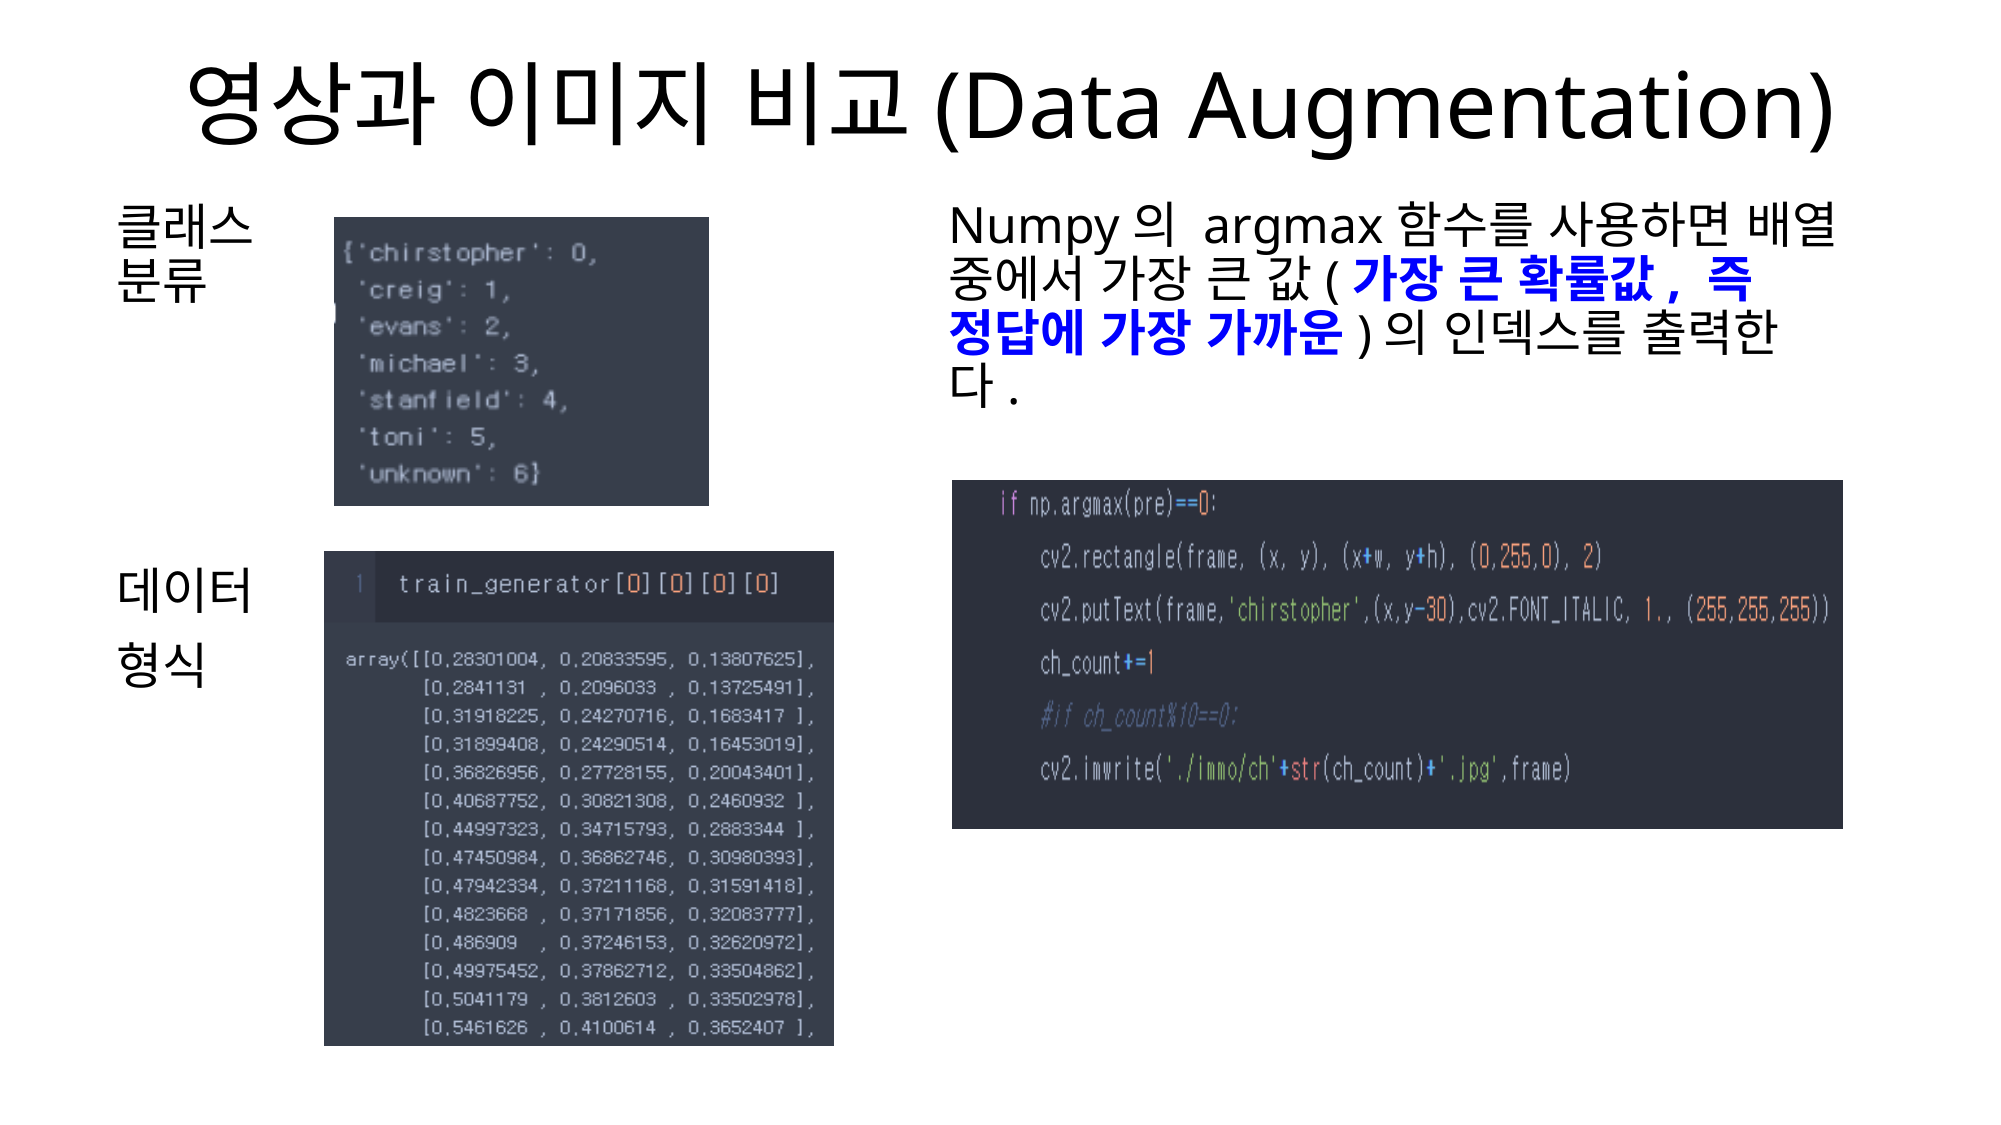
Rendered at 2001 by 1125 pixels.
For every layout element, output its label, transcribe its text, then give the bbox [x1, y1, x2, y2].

list 클래스 분류 [101, 194, 302, 338]
picture [324, 550, 834, 1046]
list Numpy의 argmax함수를 사용하면 배열 중에서 가장 큰 값(가장 큰 확률값, 즉 정답에 가장 가까운)의 인덱스를 출력한다. [934, 192, 1862, 481]
picture [952, 480, 1843, 830]
text_box 데이터 형식 [101, 551, 291, 728]
picture [334, 217, 710, 507]
title 영상과 이미지 비교(Data Augmentation) [112, 0, 1909, 218]
